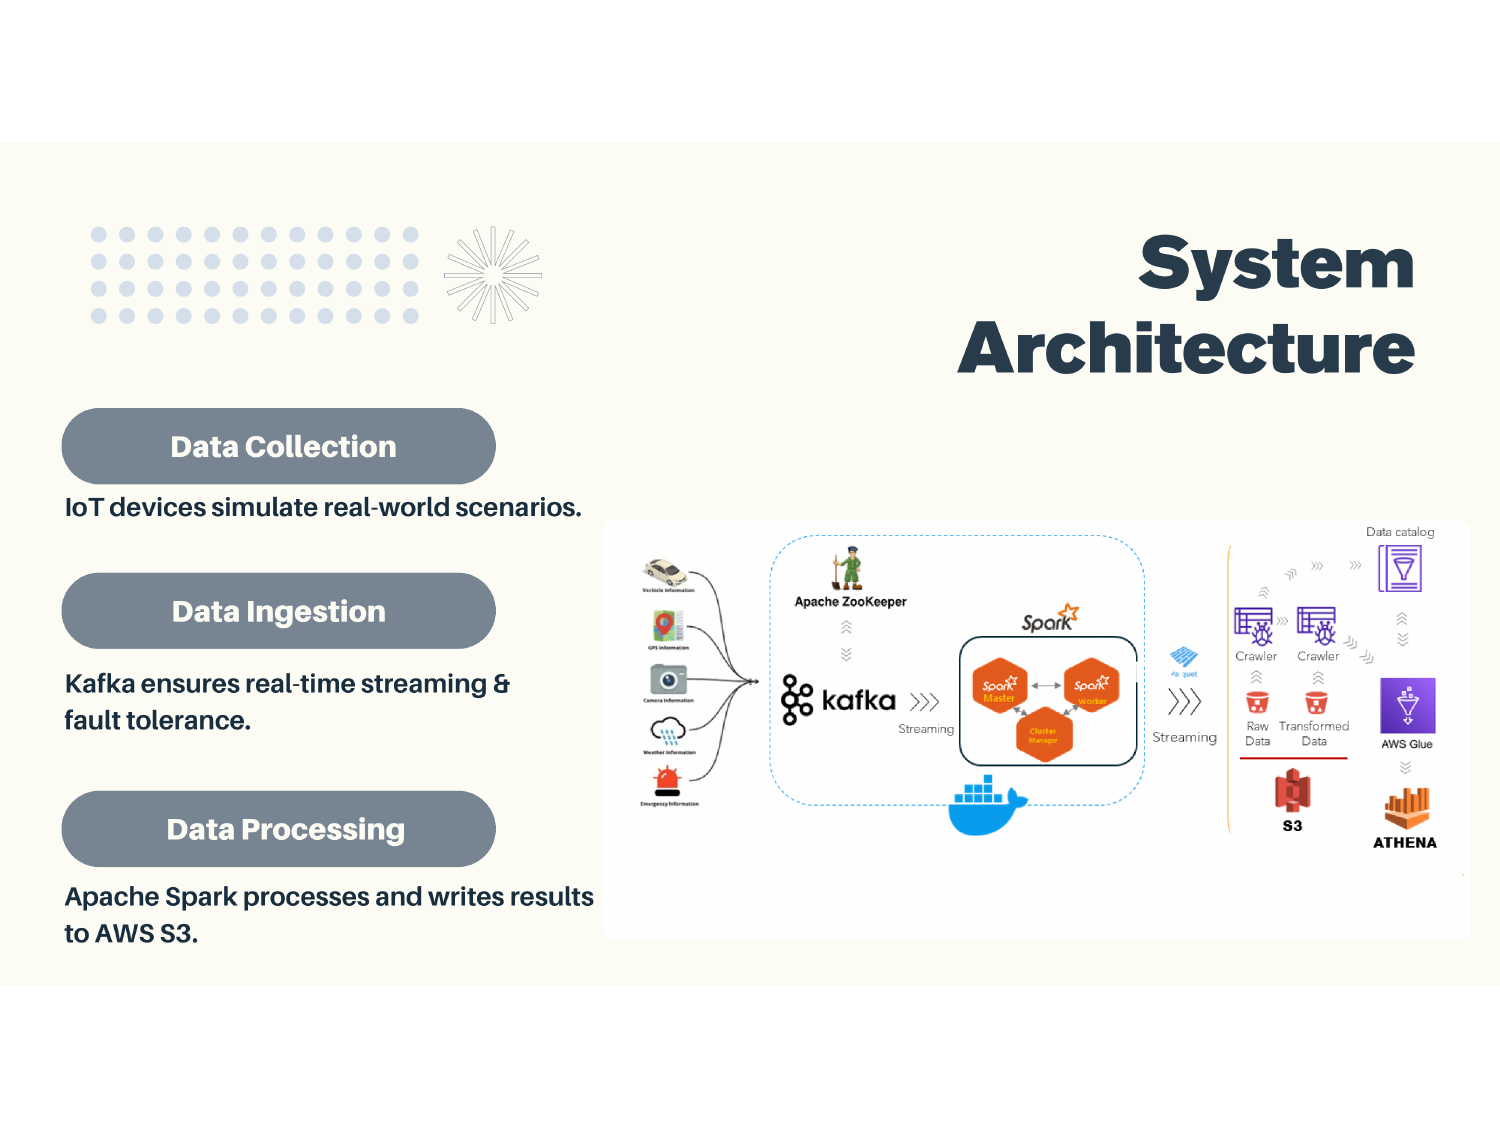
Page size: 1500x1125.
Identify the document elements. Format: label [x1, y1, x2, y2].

picture [0, 141, 1500, 987]
